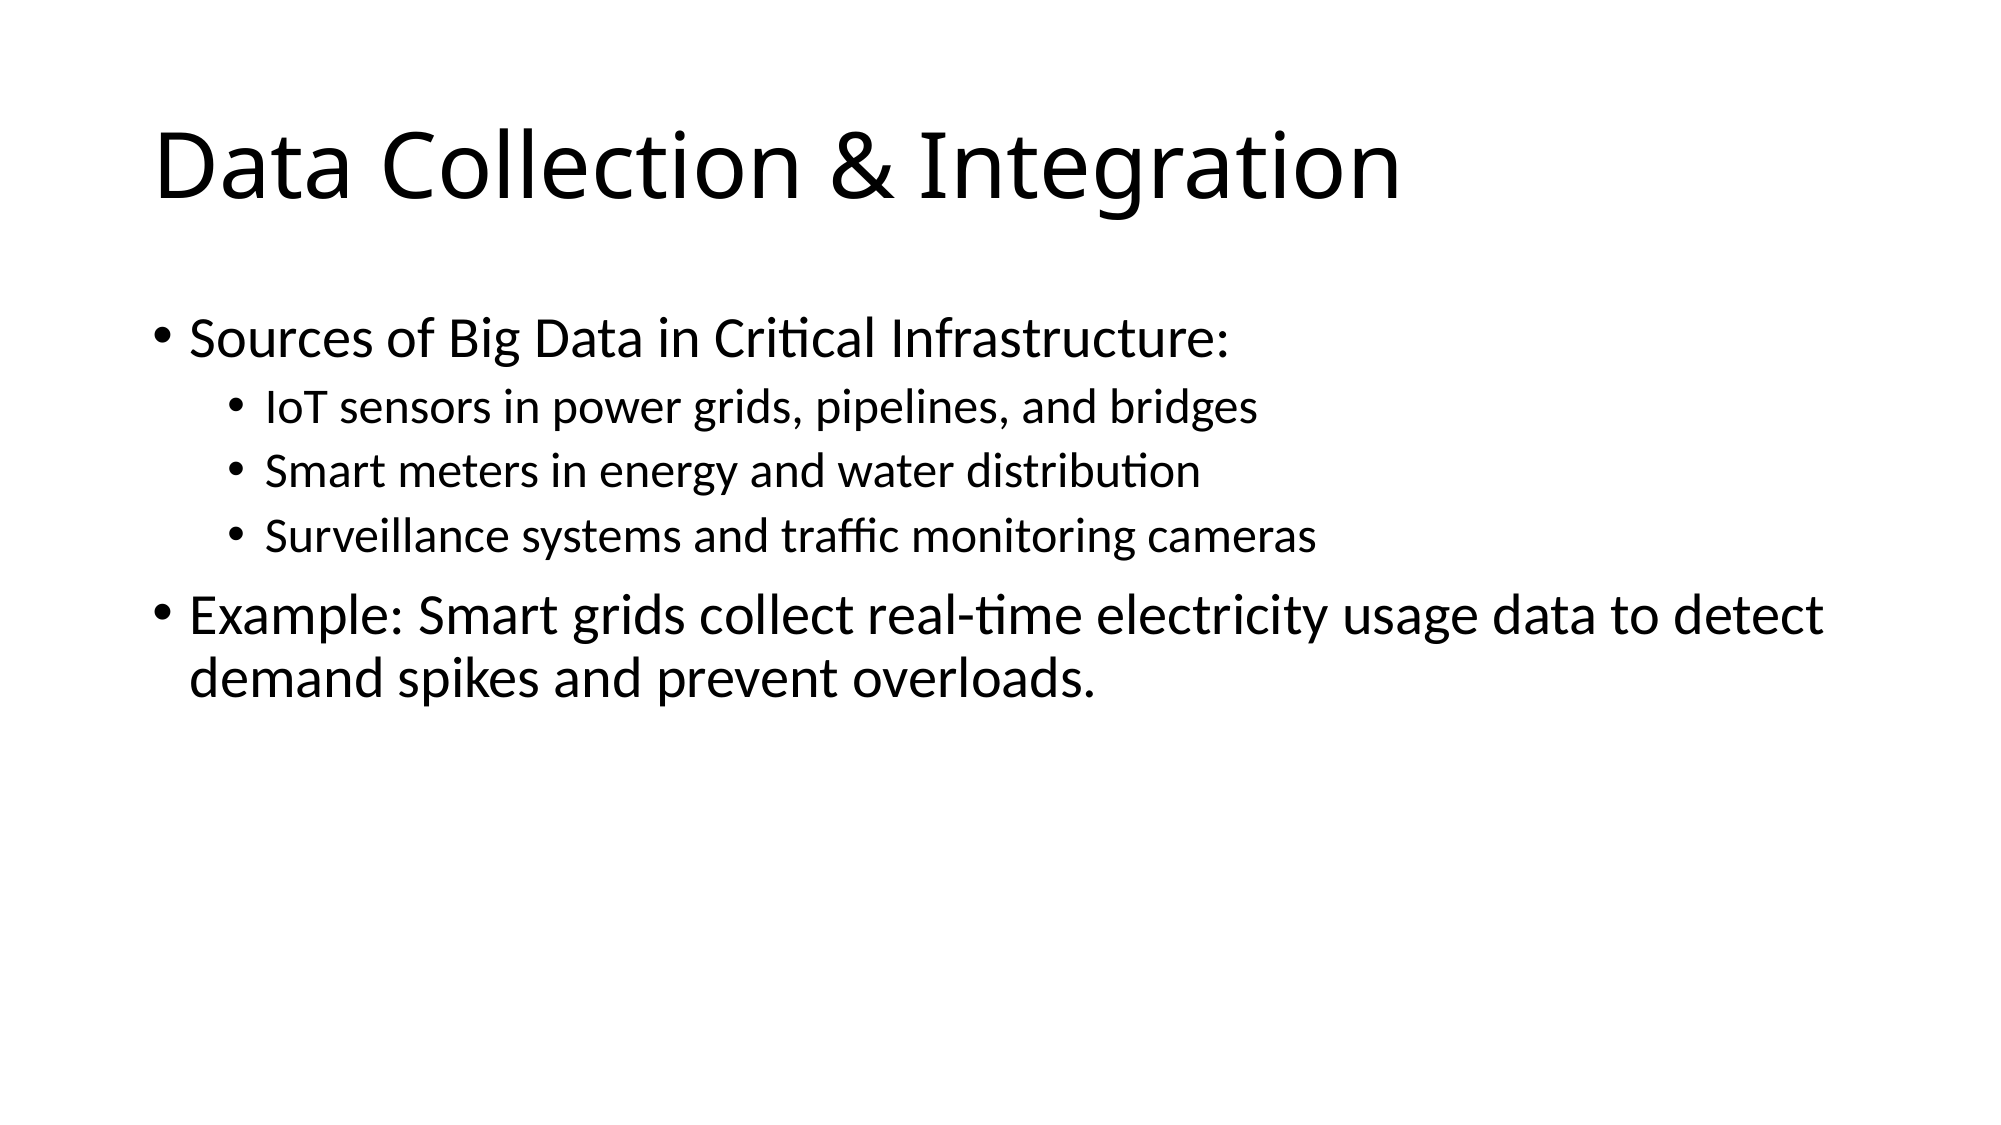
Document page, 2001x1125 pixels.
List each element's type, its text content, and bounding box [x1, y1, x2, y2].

list Sources of Big Data in Critical Infrastructure: IoT sensors in power grids, pipelines, and bridges Smart meters in energy and water distribution Surveillance systems and traffic monitoring cameras Example: Smart grids collect real-time electricity usage data to detect demand spikes and prevent overloads. [137, 299, 1863, 1014]
title Data Collection & Integration [137, 59, 1863, 278]
